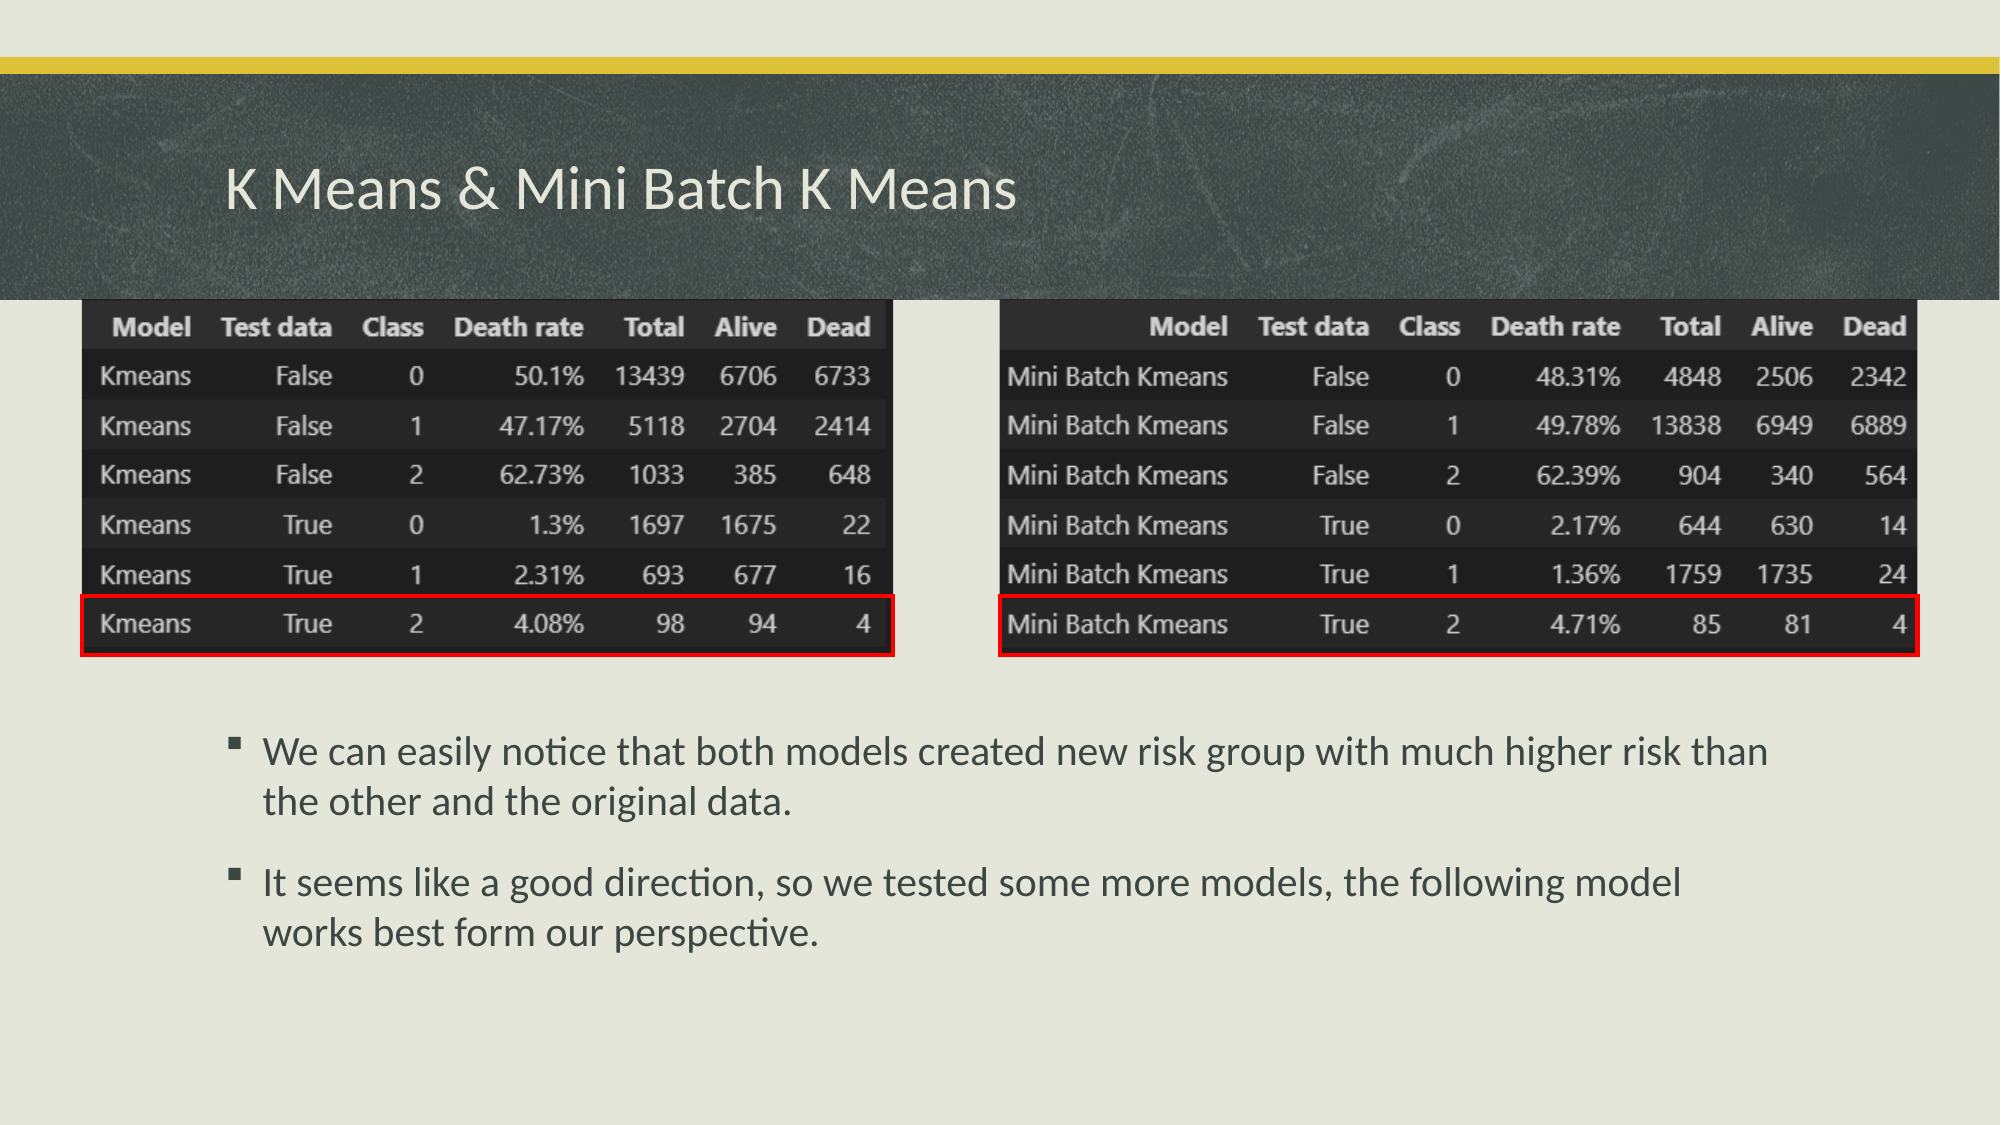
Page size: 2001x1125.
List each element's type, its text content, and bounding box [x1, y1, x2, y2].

picture [0, 74, 2000, 656]
list We can easily notice that both models created new risk group with much higher risk than the other and the original data. It seems like a good direction, so we tested some more models, the following model works best form our perspective. [210, 715, 1790, 1014]
title K Means & Mini Batch K Means [210, 76, 1790, 300]
